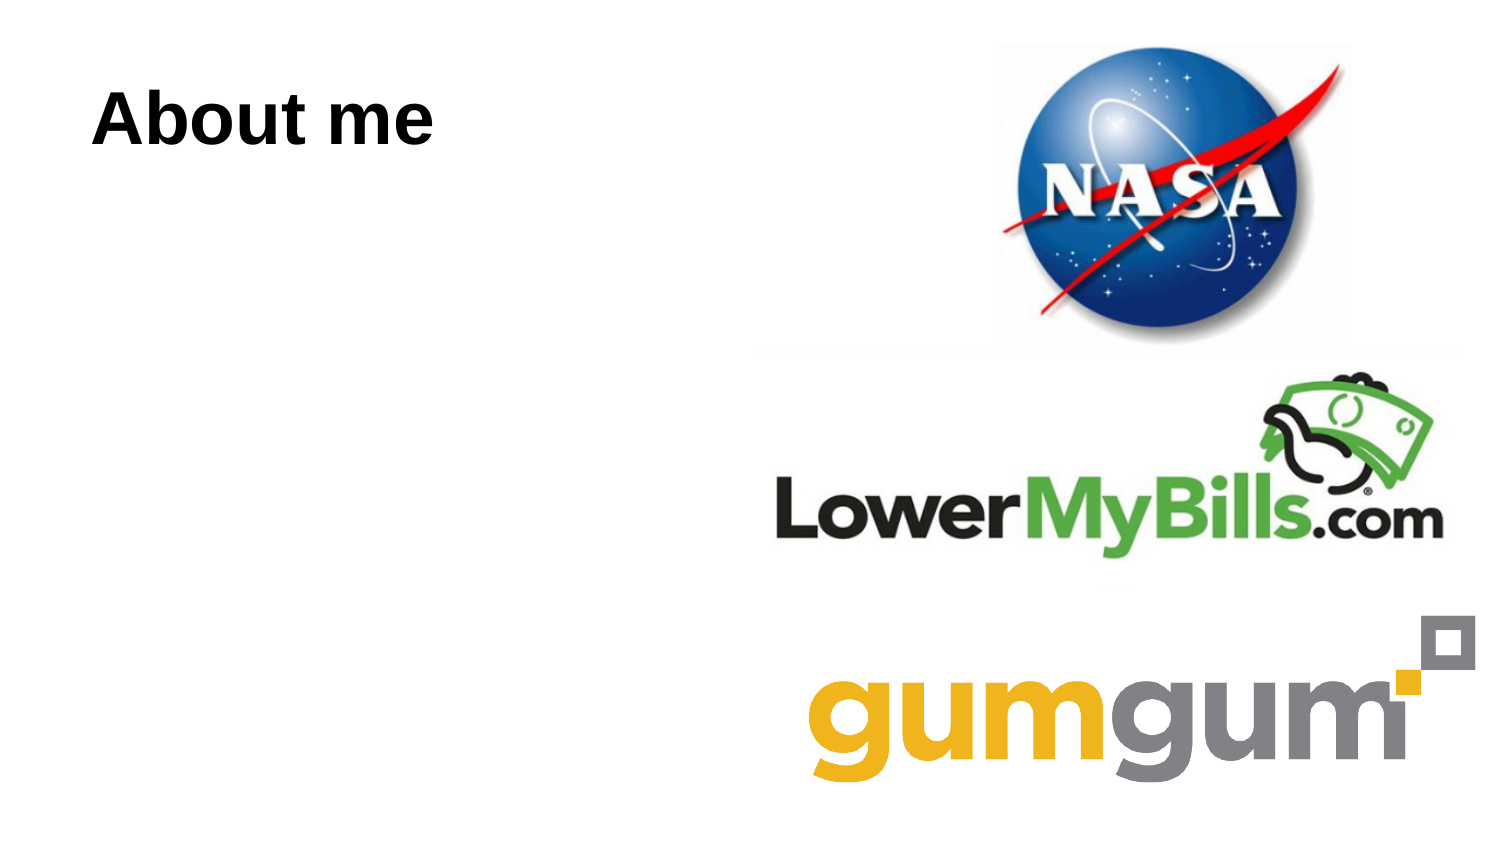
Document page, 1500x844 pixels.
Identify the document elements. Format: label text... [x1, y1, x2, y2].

picture [755, 44, 1461, 587]
picture [781, 588, 1500, 811]
title About me [75, 33, 1425, 175]
